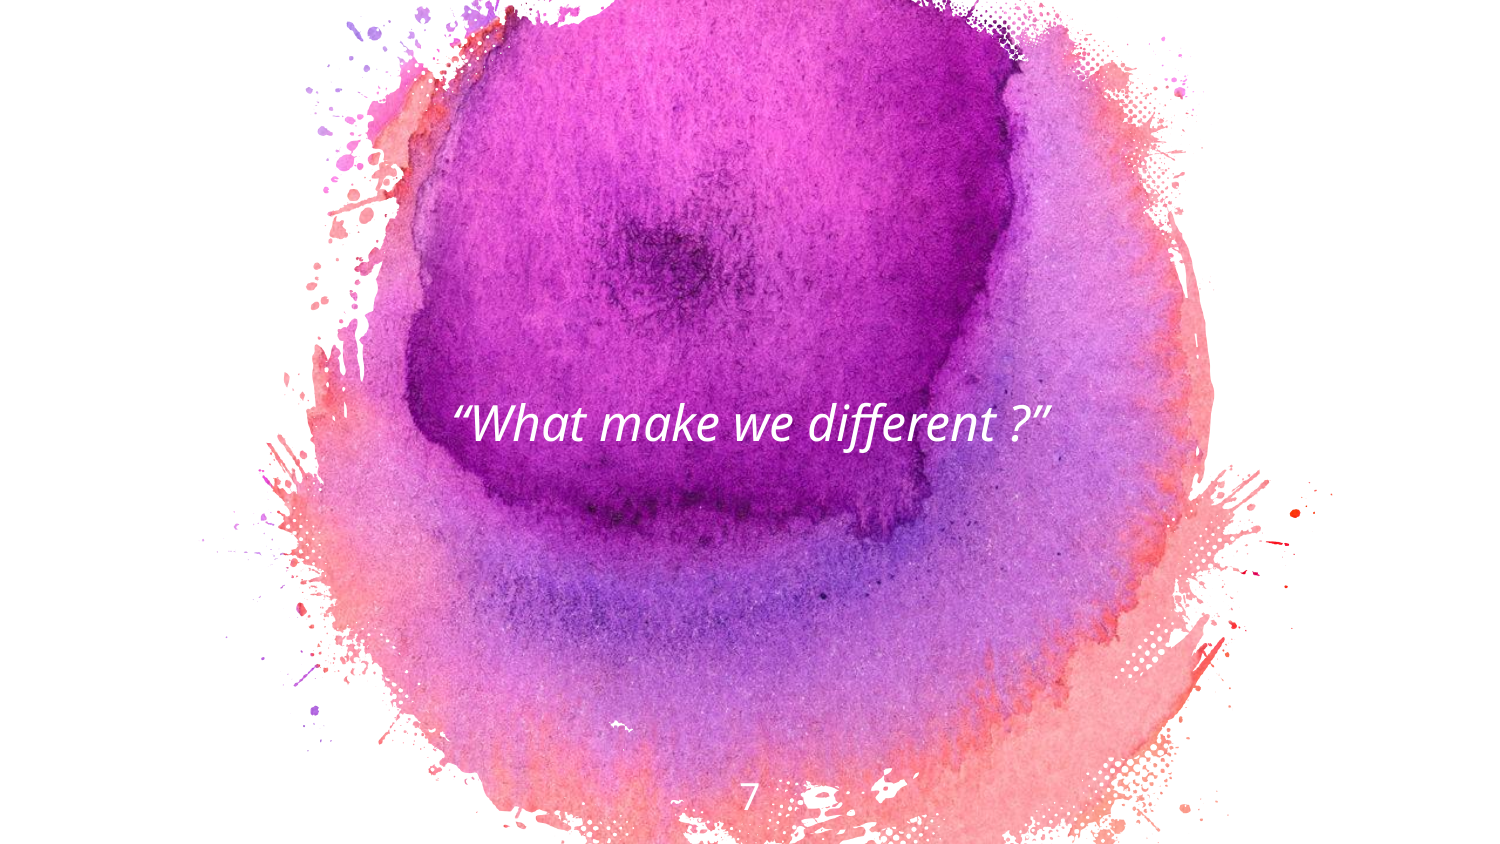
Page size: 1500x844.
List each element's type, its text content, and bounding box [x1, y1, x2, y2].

slide_number 7 [705, 766, 795, 832]
picture [0, 0, 1500, 844]
list “What make we different ?” [407, 137, 1093, 707]
